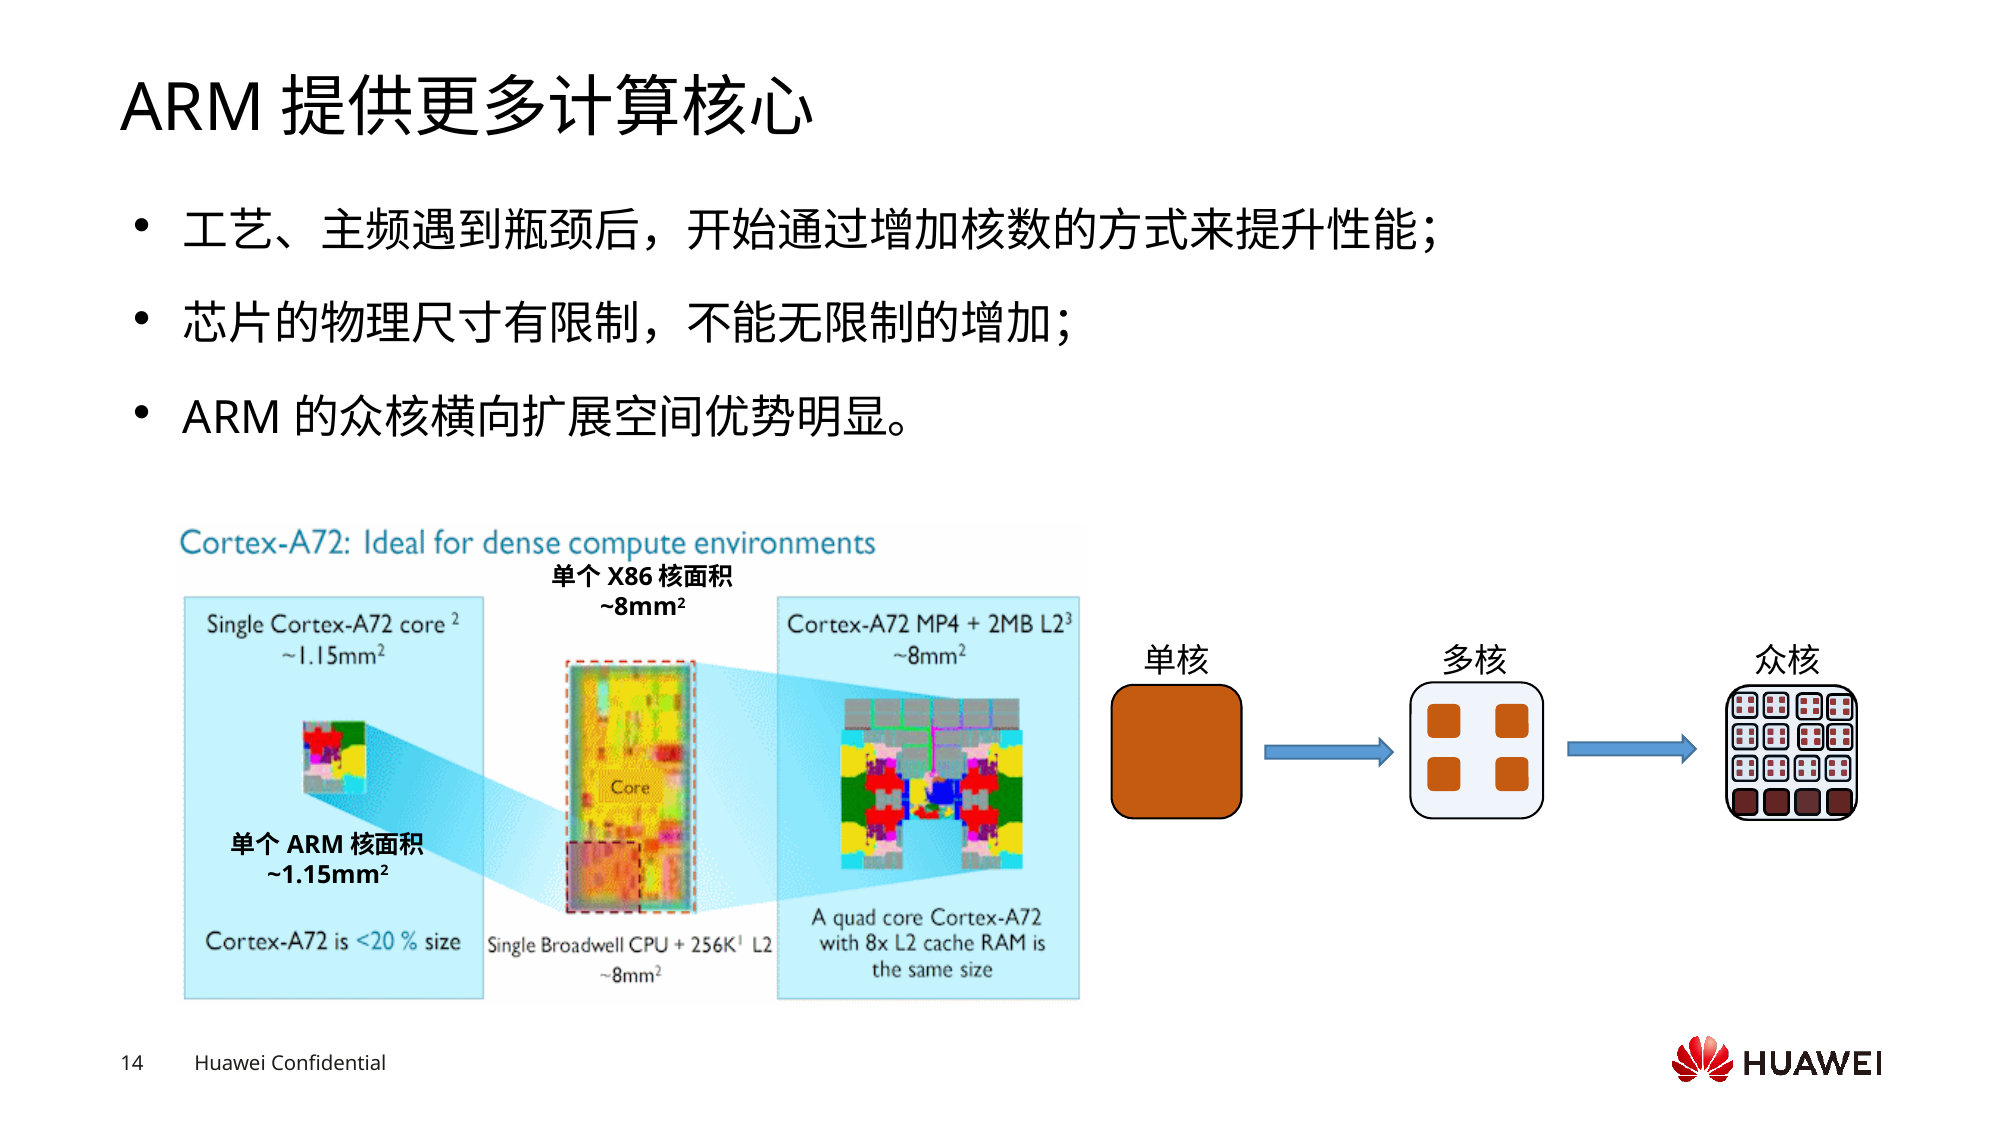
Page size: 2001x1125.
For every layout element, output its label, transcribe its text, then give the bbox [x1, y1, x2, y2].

list 工艺、主频遇到瓶颈后，开始通过增加核数的方式来提升性能； 芯片的物理尺寸有限制，不能无限制的增加； ARM的众核横向扩展空间优势明显。 [119, 171, 1881, 973]
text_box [174, 524, 1086, 1006]
title ARM提供更多计算核心 [120, 73, 1880, 154]
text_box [1111, 632, 1858, 821]
picture [1672, 1036, 1881, 1082]
